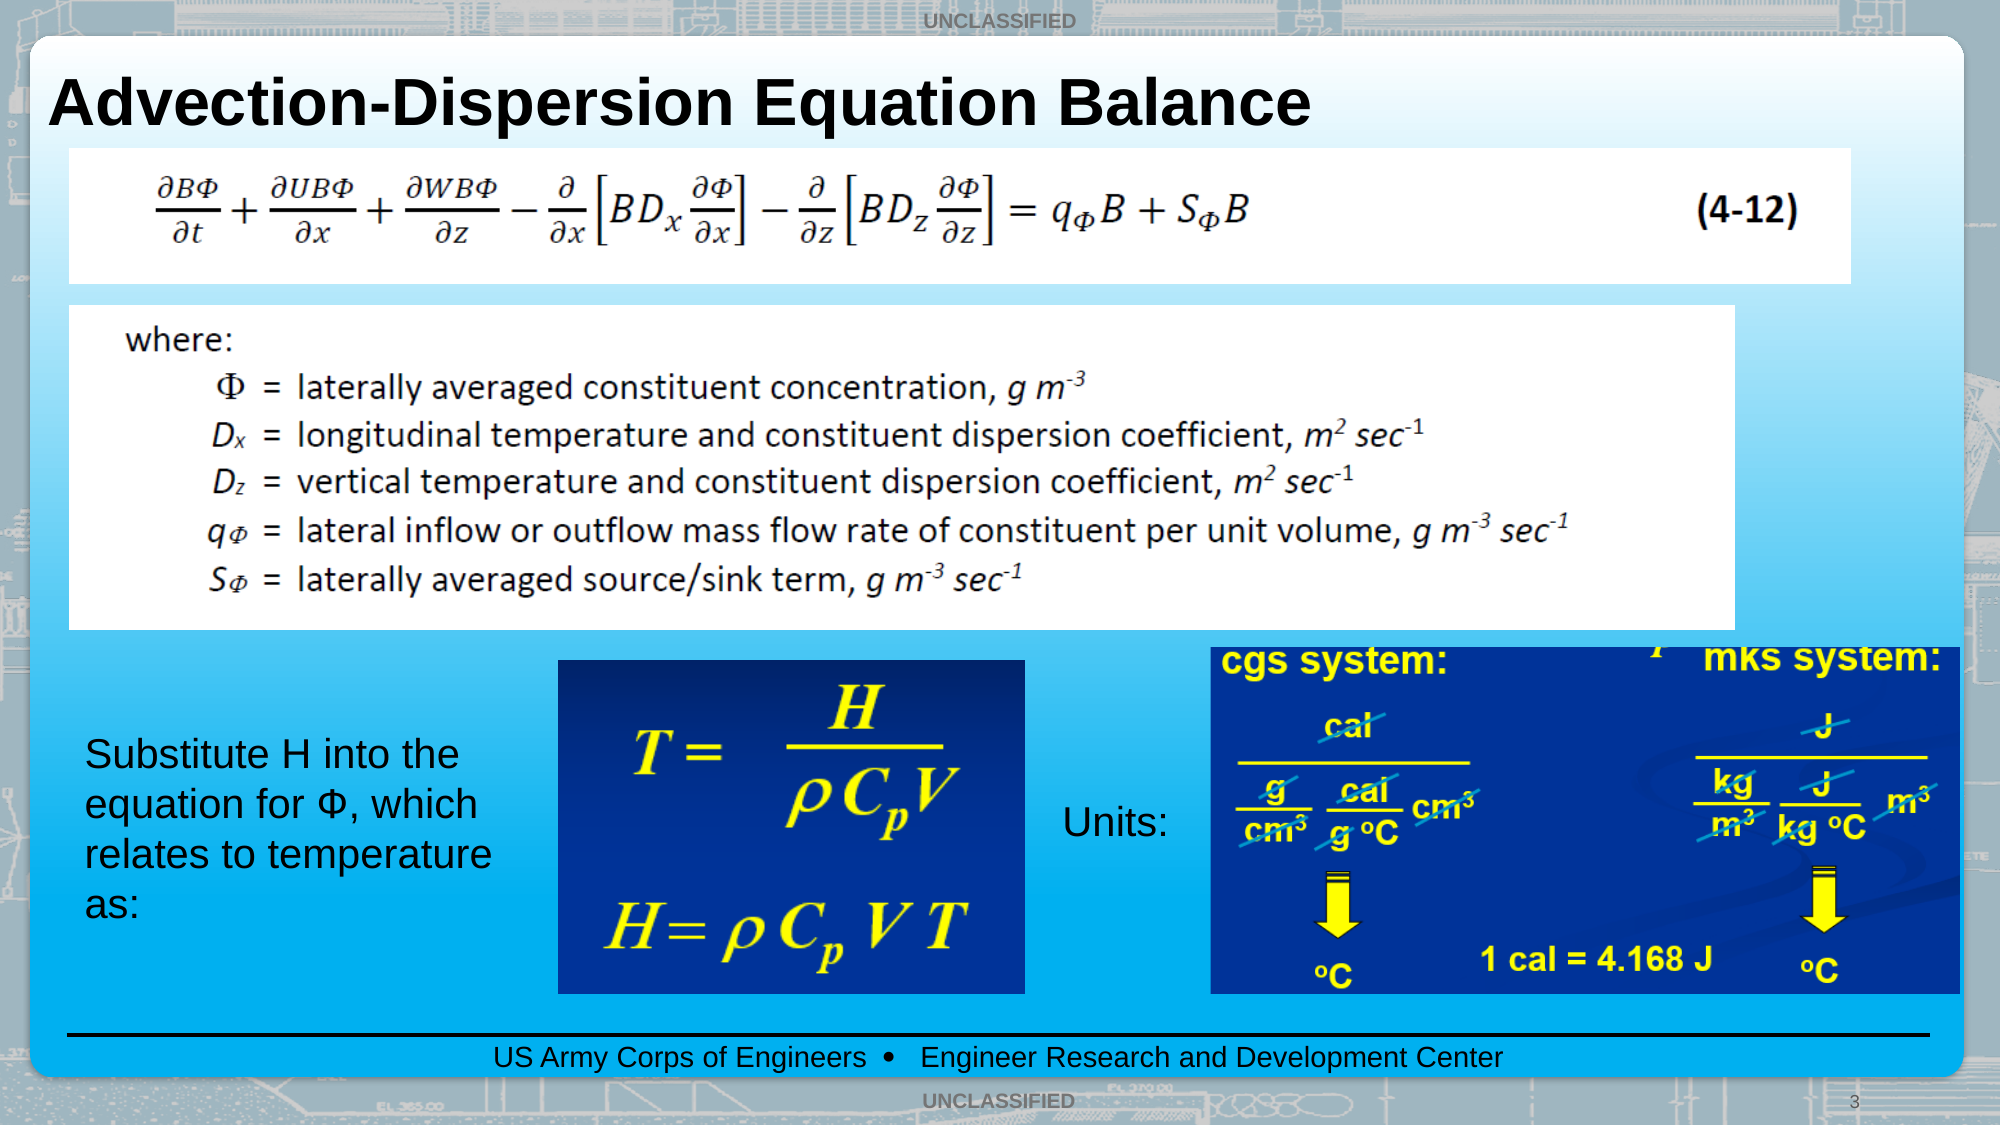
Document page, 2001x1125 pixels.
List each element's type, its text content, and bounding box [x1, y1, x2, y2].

picture [0, 0, 2000, 1125]
picture [69, 147, 1852, 284]
picture [69, 305, 1735, 630]
text_box Substitute H into the equation for Ф, which relates to temperature as: [69, 719, 536, 934]
picture [557, 660, 1025, 993]
text_box Units: [1047, 787, 1205, 853]
title Advection-Dispersion Equation Balance [31, 32, 1866, 166]
slide_number 3 [1830, 1077, 1998, 1125]
picture [1210, 647, 1962, 993]
